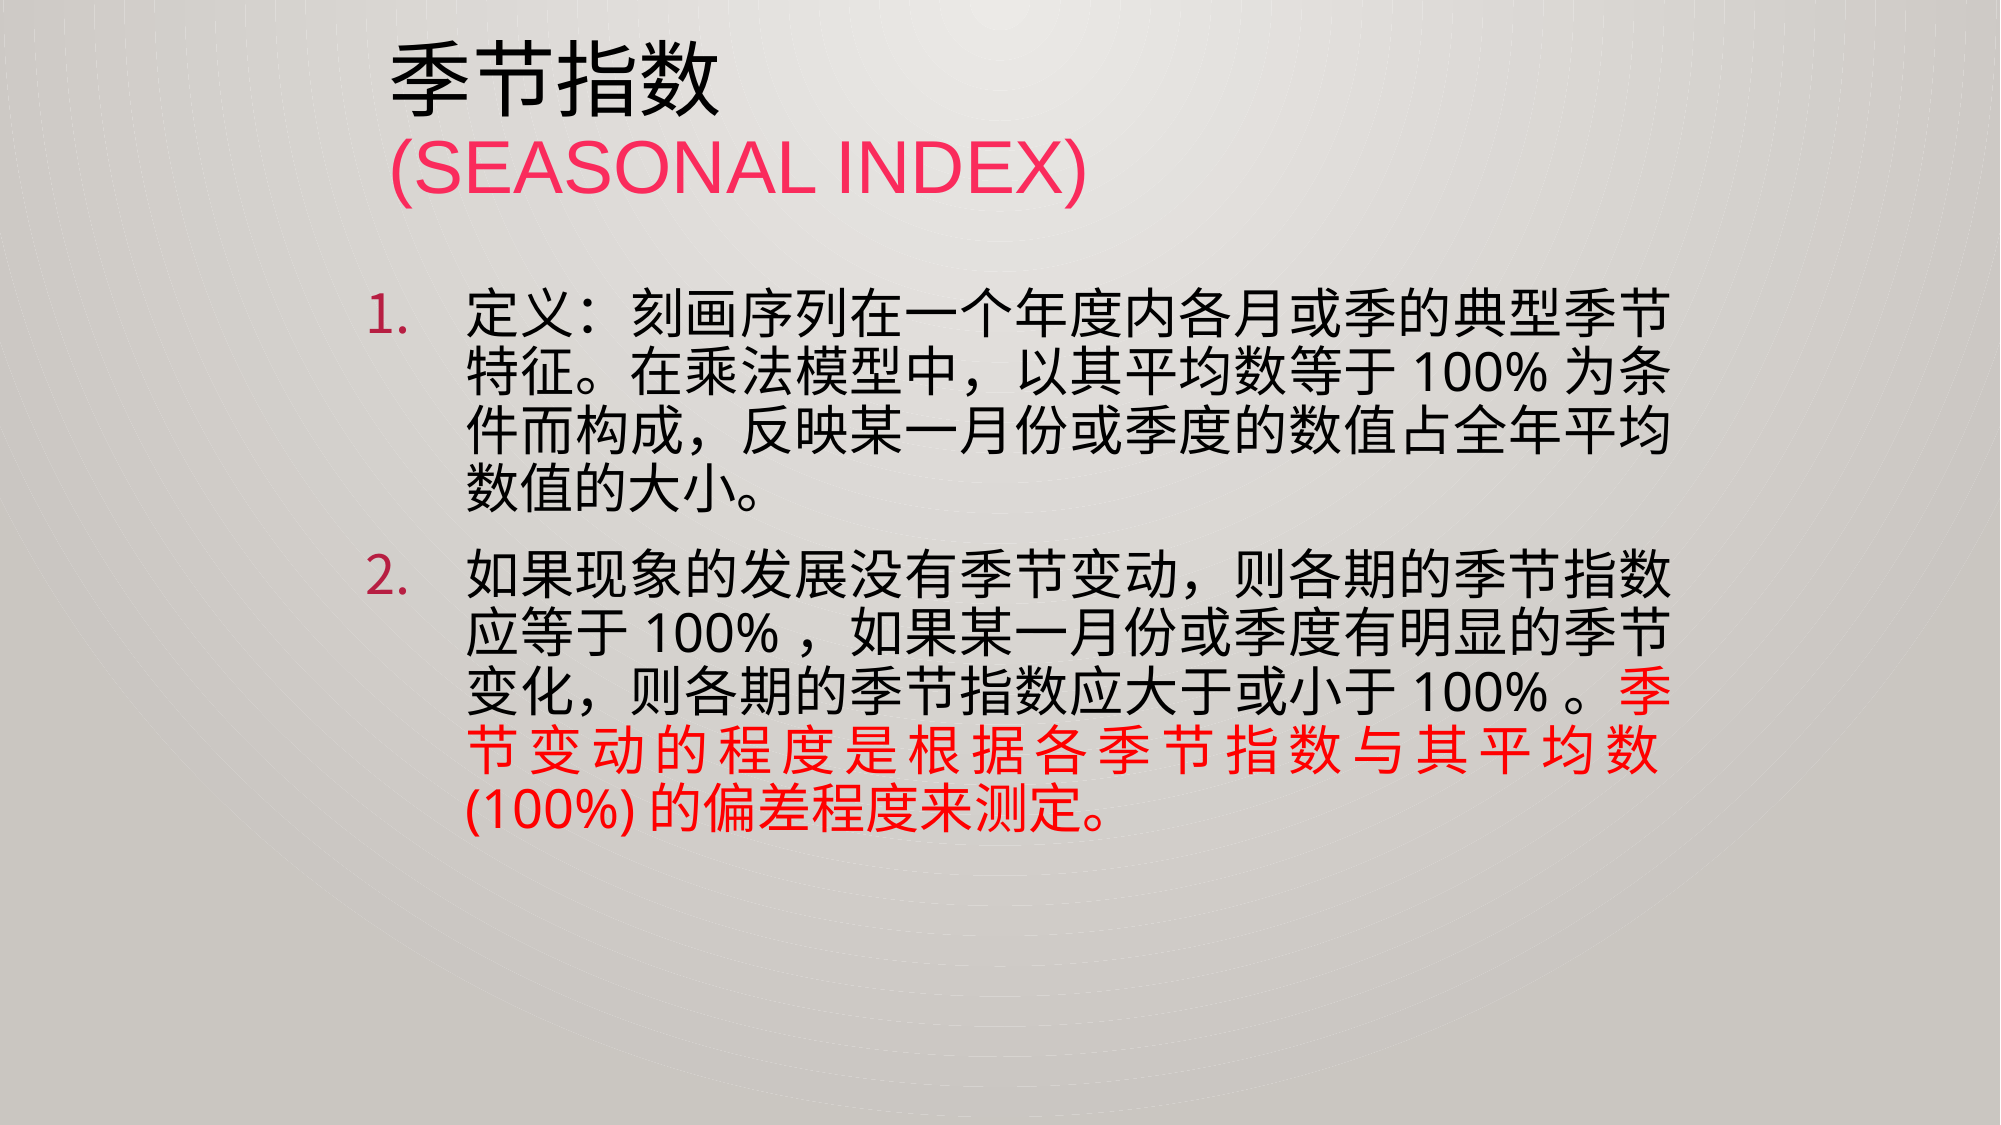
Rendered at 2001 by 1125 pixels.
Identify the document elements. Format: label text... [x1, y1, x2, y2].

list 定义：刻画序列在一个年度内各月或季的典型季节特征。在乘法模型中，以其平均数等于100%为条件而构成，反映某一月份或季度的数值占全年平均数值的大小。 如果现象的发展没有季节变动，则各期的季节指数应等于100%，如果某一月份或季度有明显的季节变化，则各期的季节指数应大于或小于100%。季节变动的程度是根据各季节指数与其平均数(100%)的偏差程度来测定。 [350, 278, 1688, 1013]
title 季节指数 (seasonal index) [373, 30, 1487, 219]
